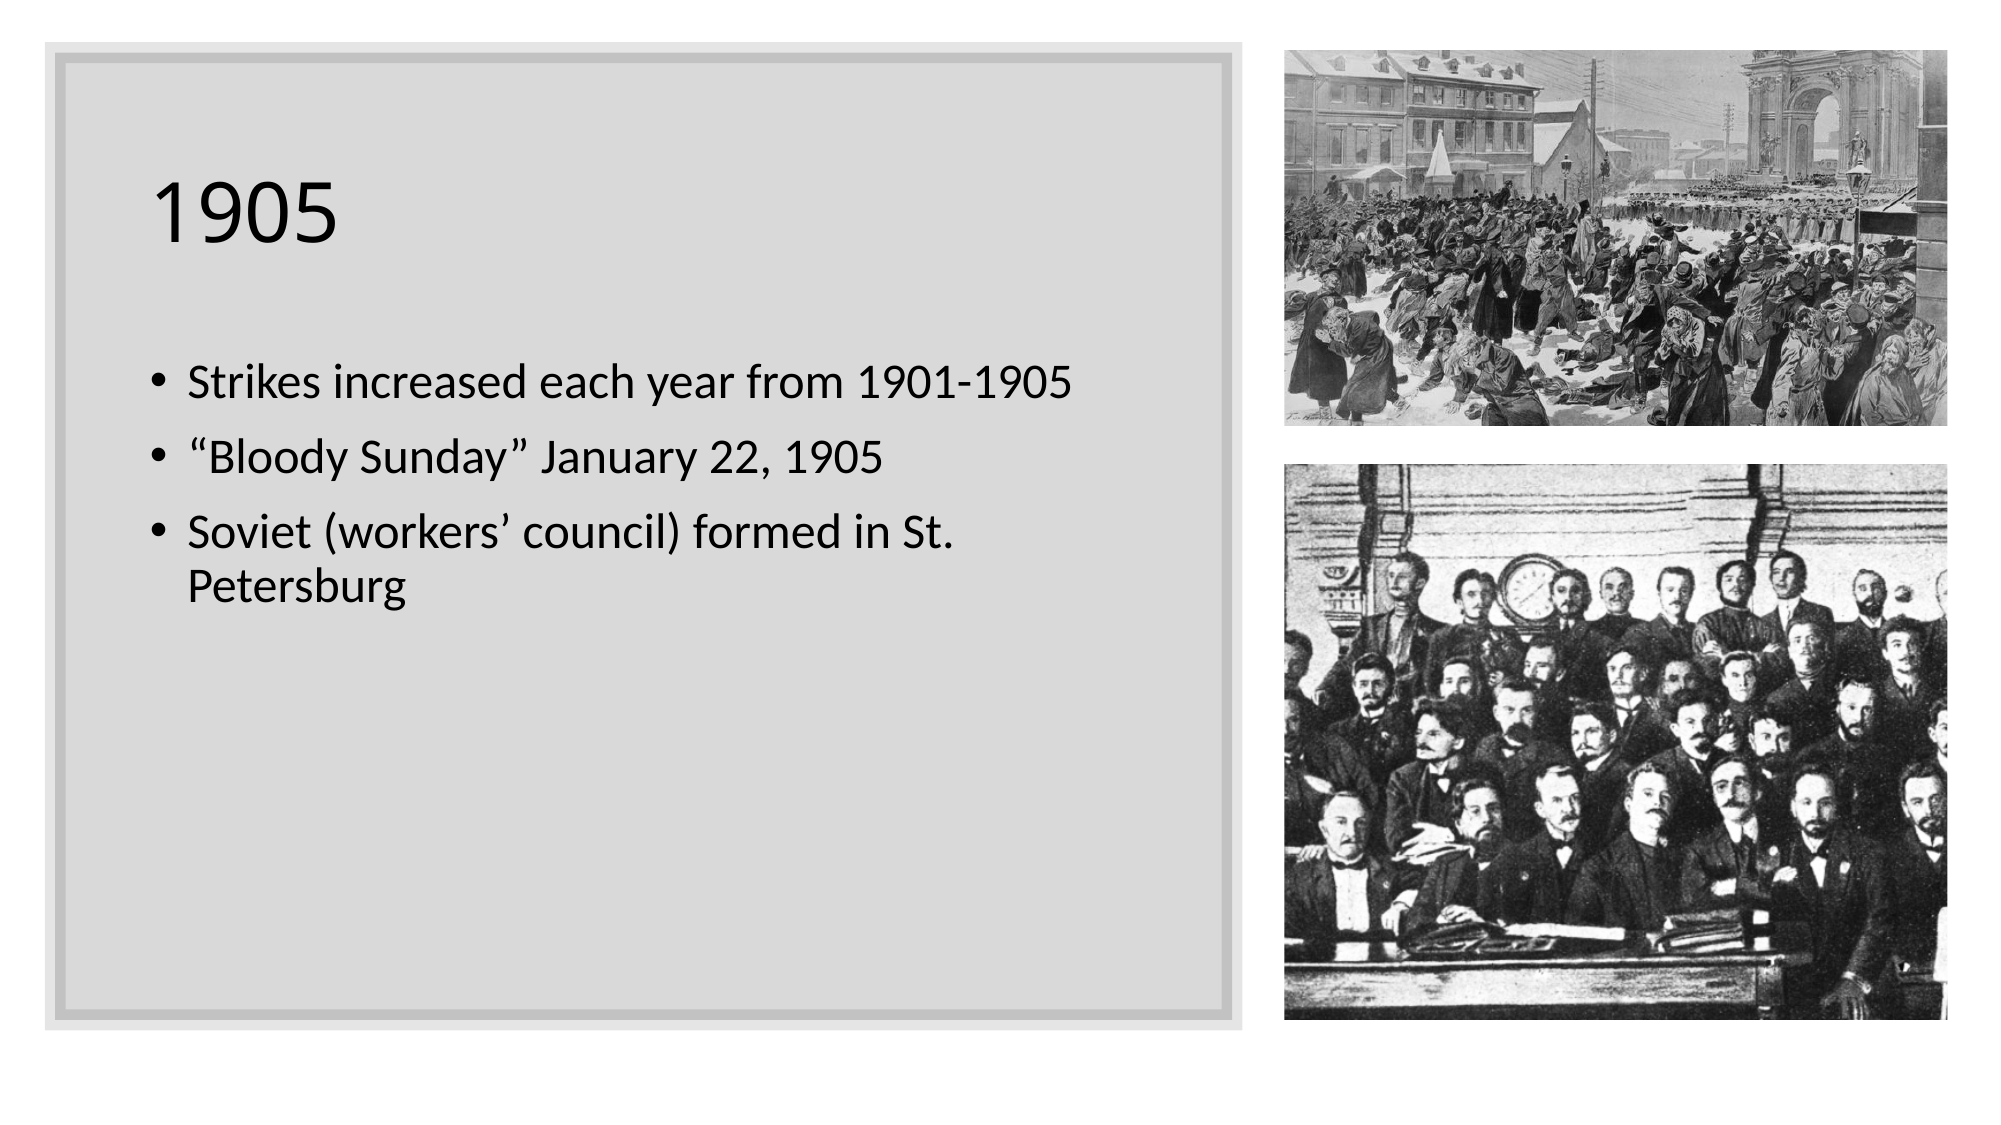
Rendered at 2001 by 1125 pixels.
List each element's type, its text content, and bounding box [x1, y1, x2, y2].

picture [1284, 50, 1948, 426]
title 1905 [134, 105, 1153, 326]
list Strikes increased each year from 1901-1905 “Bloody Sunday” January 22, 1905 Soviet (workers’ council) formed in St. Petersburg [134, 348, 1153, 943]
picture [1284, 463, 1948, 1020]
text_box [54, 52, 1233, 1021]
